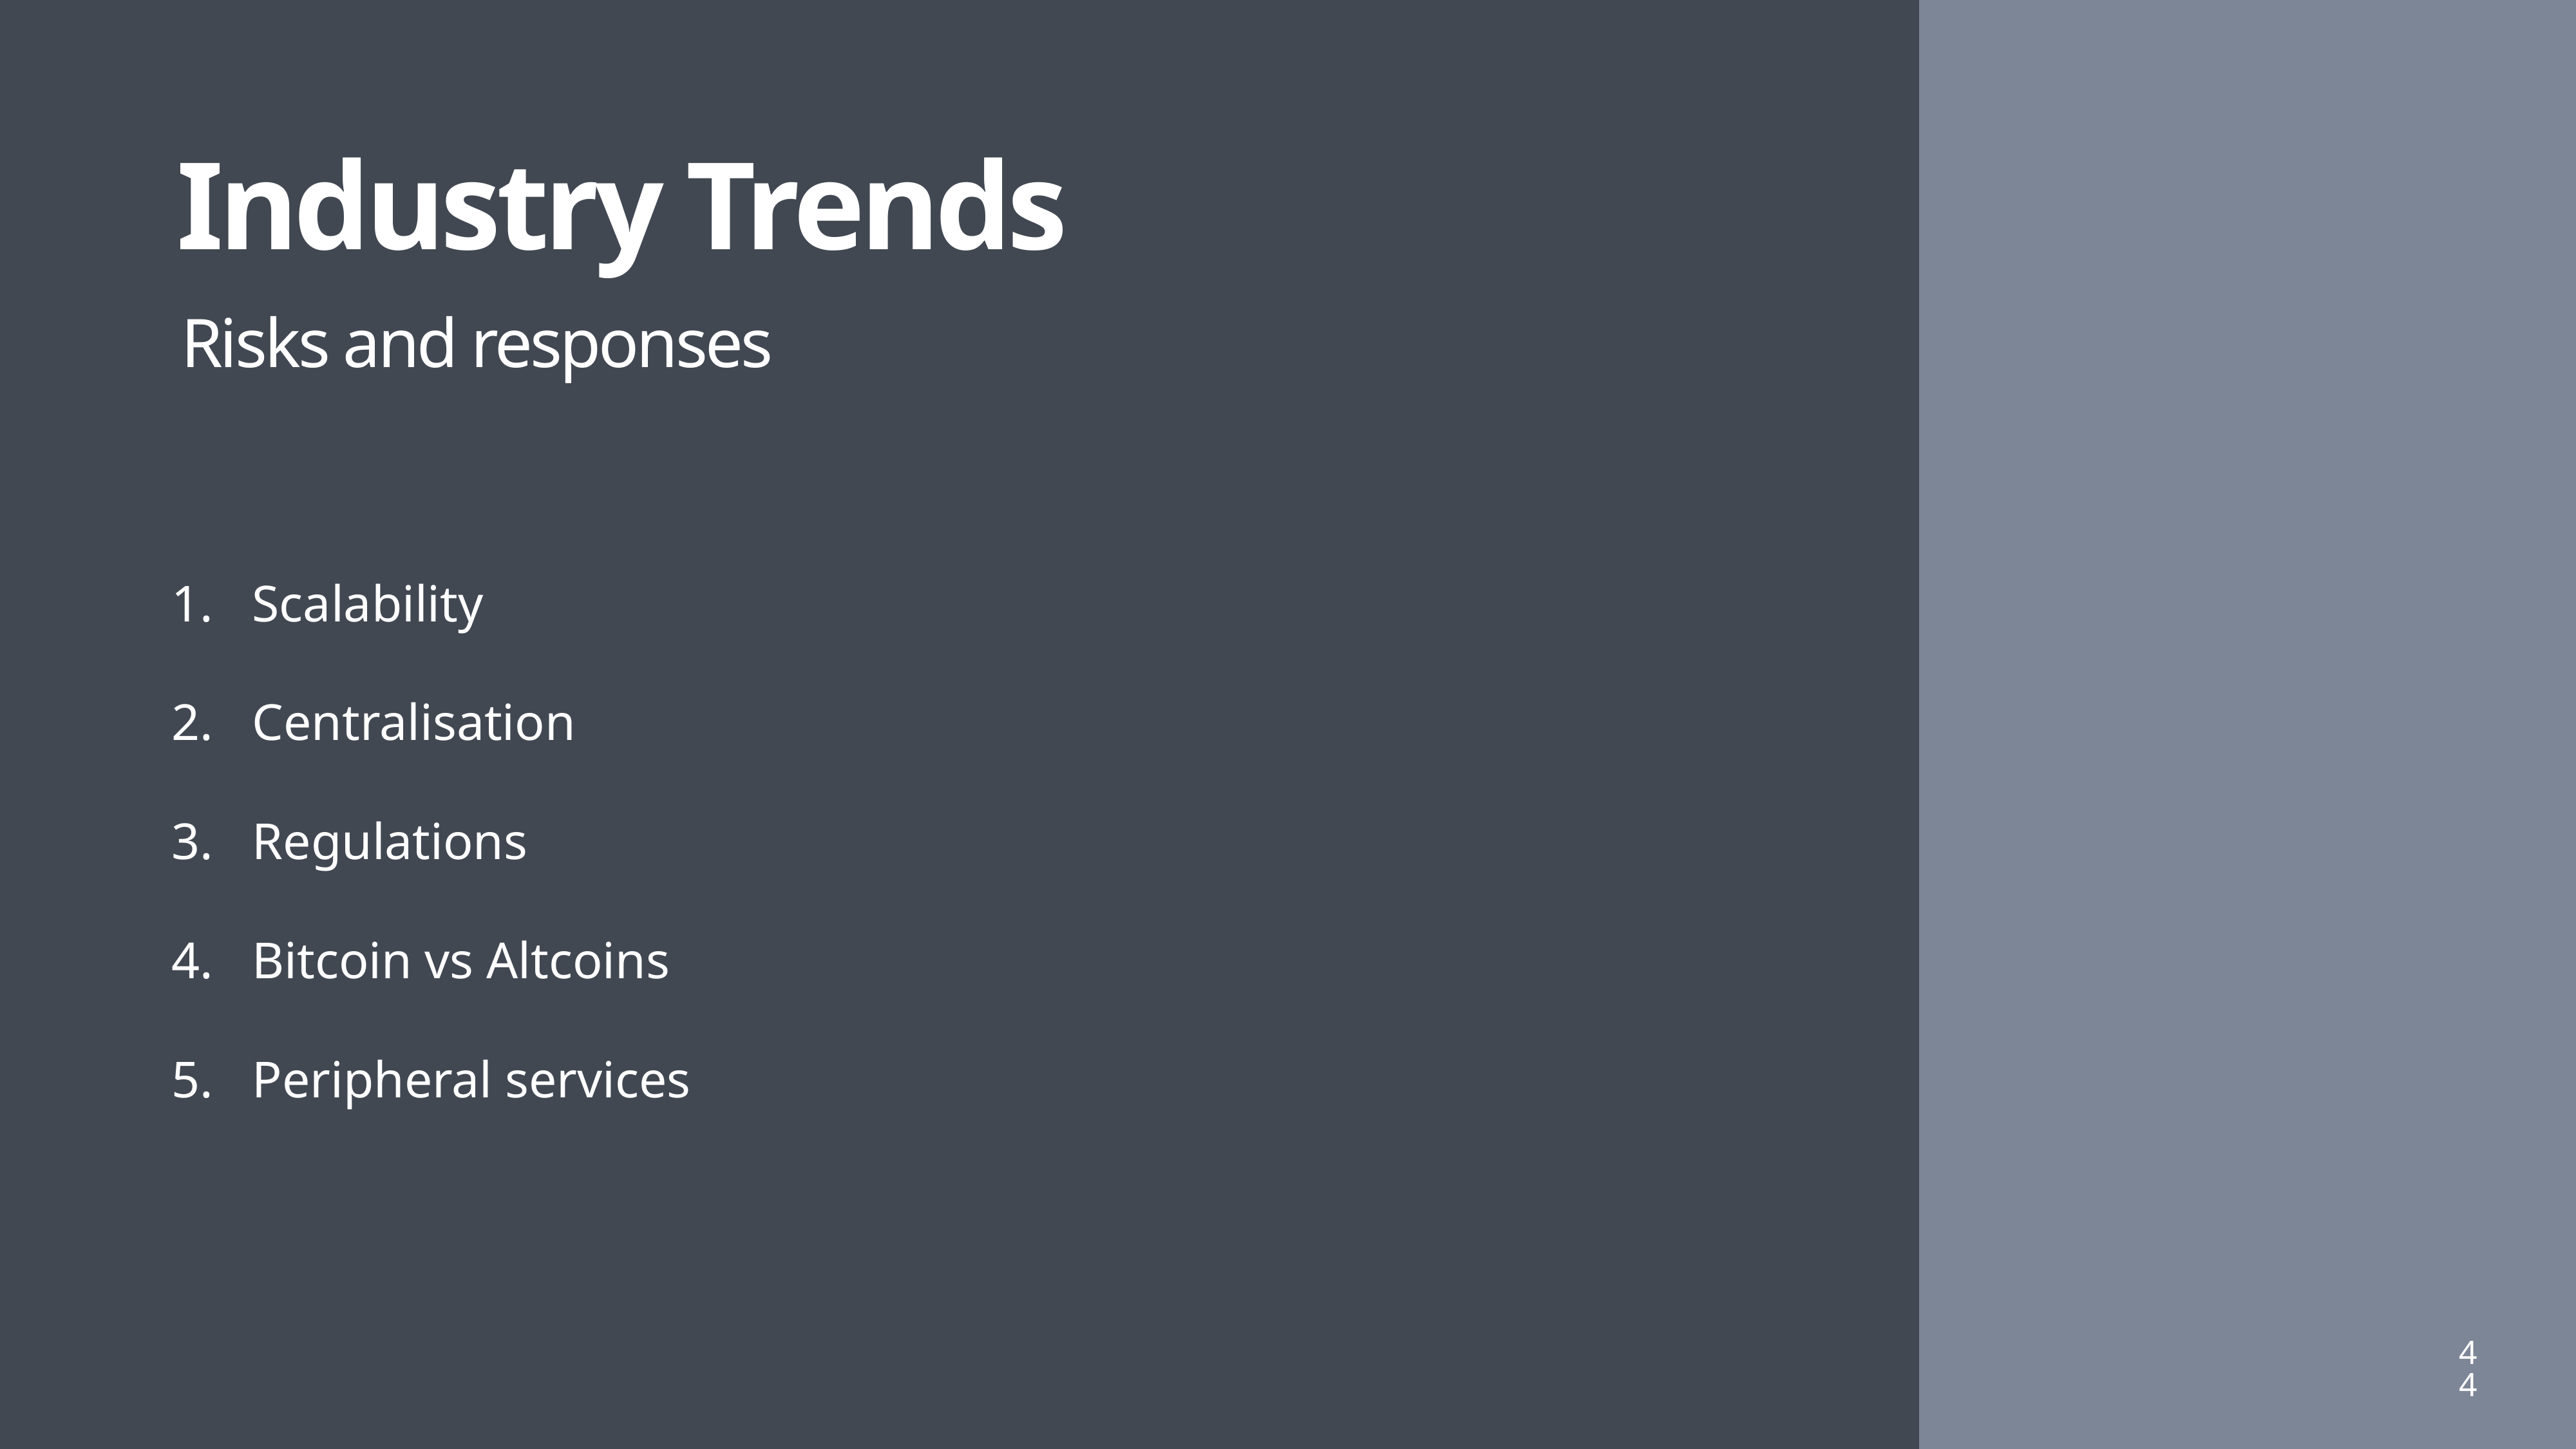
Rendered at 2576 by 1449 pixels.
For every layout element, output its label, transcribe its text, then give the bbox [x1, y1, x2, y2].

slide_number 44 [2449, 1323, 2503, 1385]
text_box [0, 0, 1919, 1449]
text_box [1919, 0, 2576, 1449]
text_box Scalability Centralisation Regulations Bitcoin vs Altcoins Peripheral services [162, 562, 1139, 1118]
title Industry Trends [153, 122, 1519, 351]
text_box Risks and responses [158, 286, 1153, 453]
